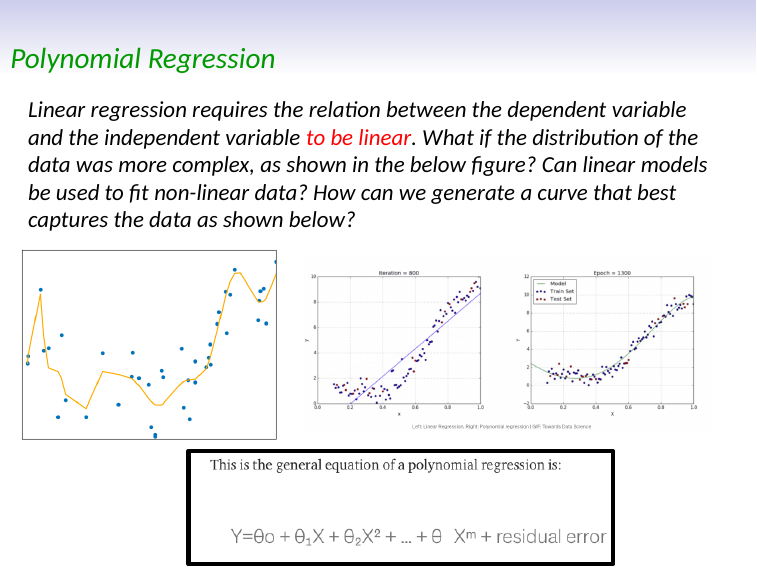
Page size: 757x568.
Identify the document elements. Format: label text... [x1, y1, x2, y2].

list Linear regression requires the relation between the dependent variable and the independent variable to be linear. What if the distribution of the data was more complex, as shown in the below figure? Can linear models be used to fit non-linear data? How can we generate a curve that best captures the data as shown below? [28, 94, 724, 234]
picture [190, 452, 611, 563]
picture [15, 244, 283, 443]
picture [297, 253, 719, 431]
title Polynomial Regression [10, 39, 635, 151]
picture [0, 0, 756, 74]
